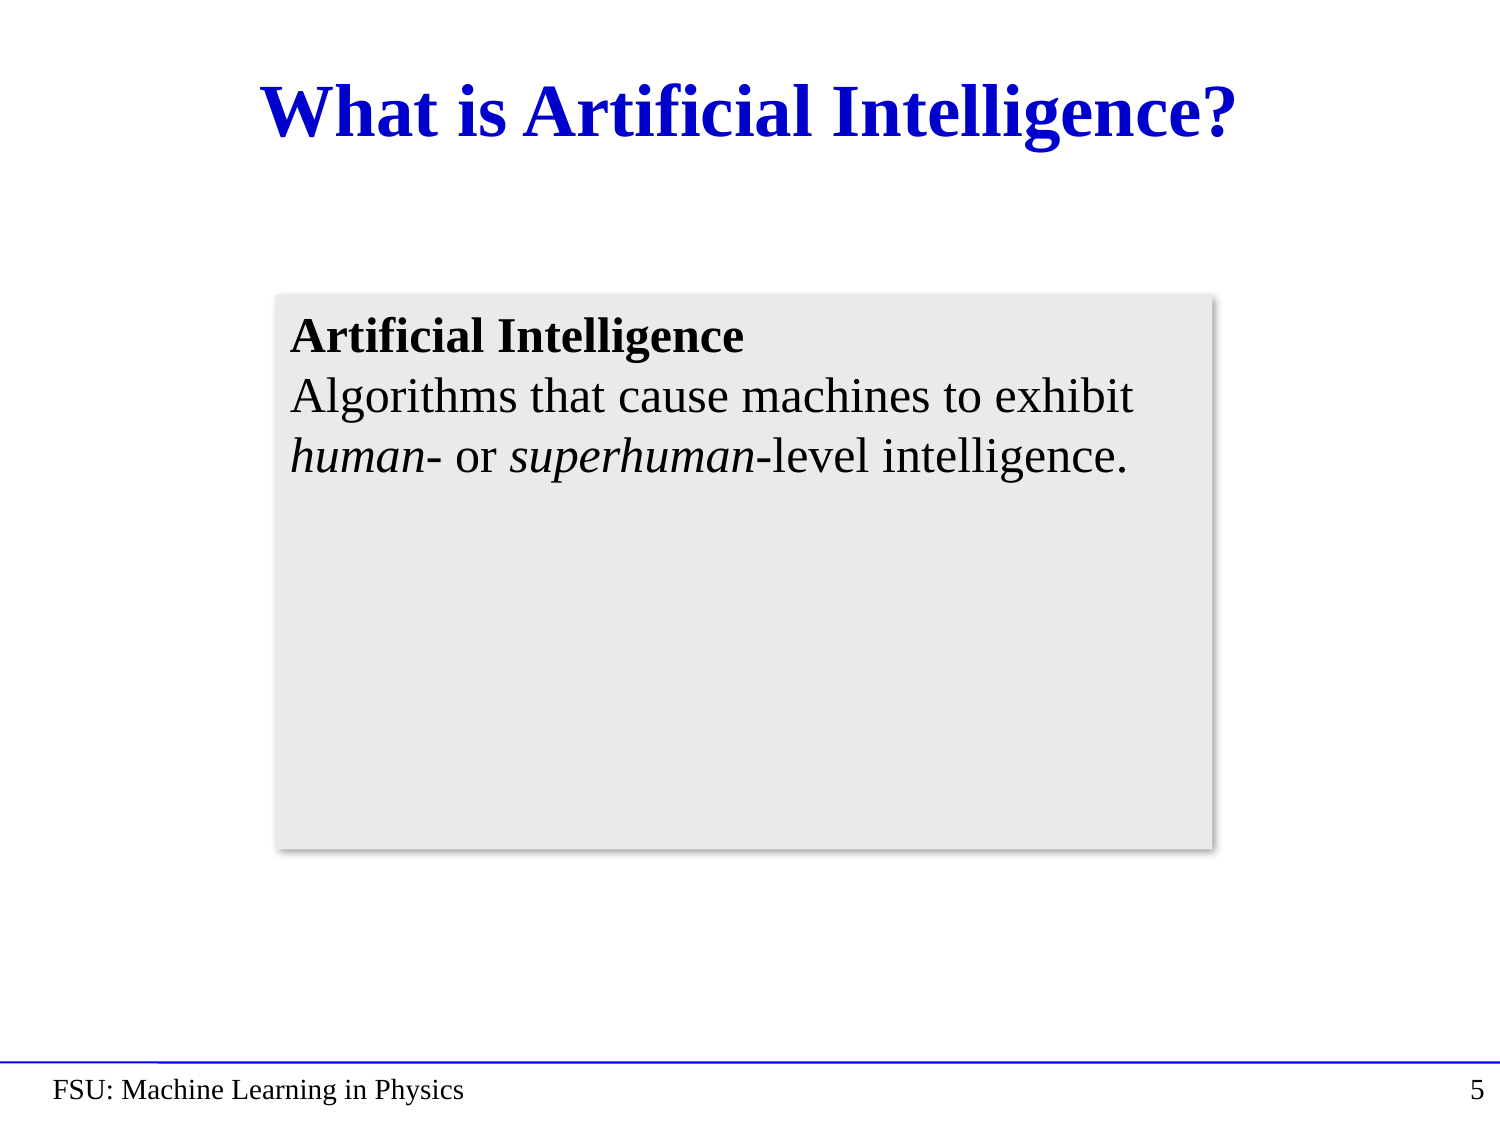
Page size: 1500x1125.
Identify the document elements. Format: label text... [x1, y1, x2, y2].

footer FSU: Machine Learning in Physics [37, 1062, 1351, 1125]
slide_number 5 [1362, 1062, 1500, 1125]
title What is Artificial Intelligence? [112, 37, 1388, 176]
text_box Artificial Intelligence Algorithms that cause machines to exhibit human- or superhuman-level intelligence. [275, 294, 1213, 850]
